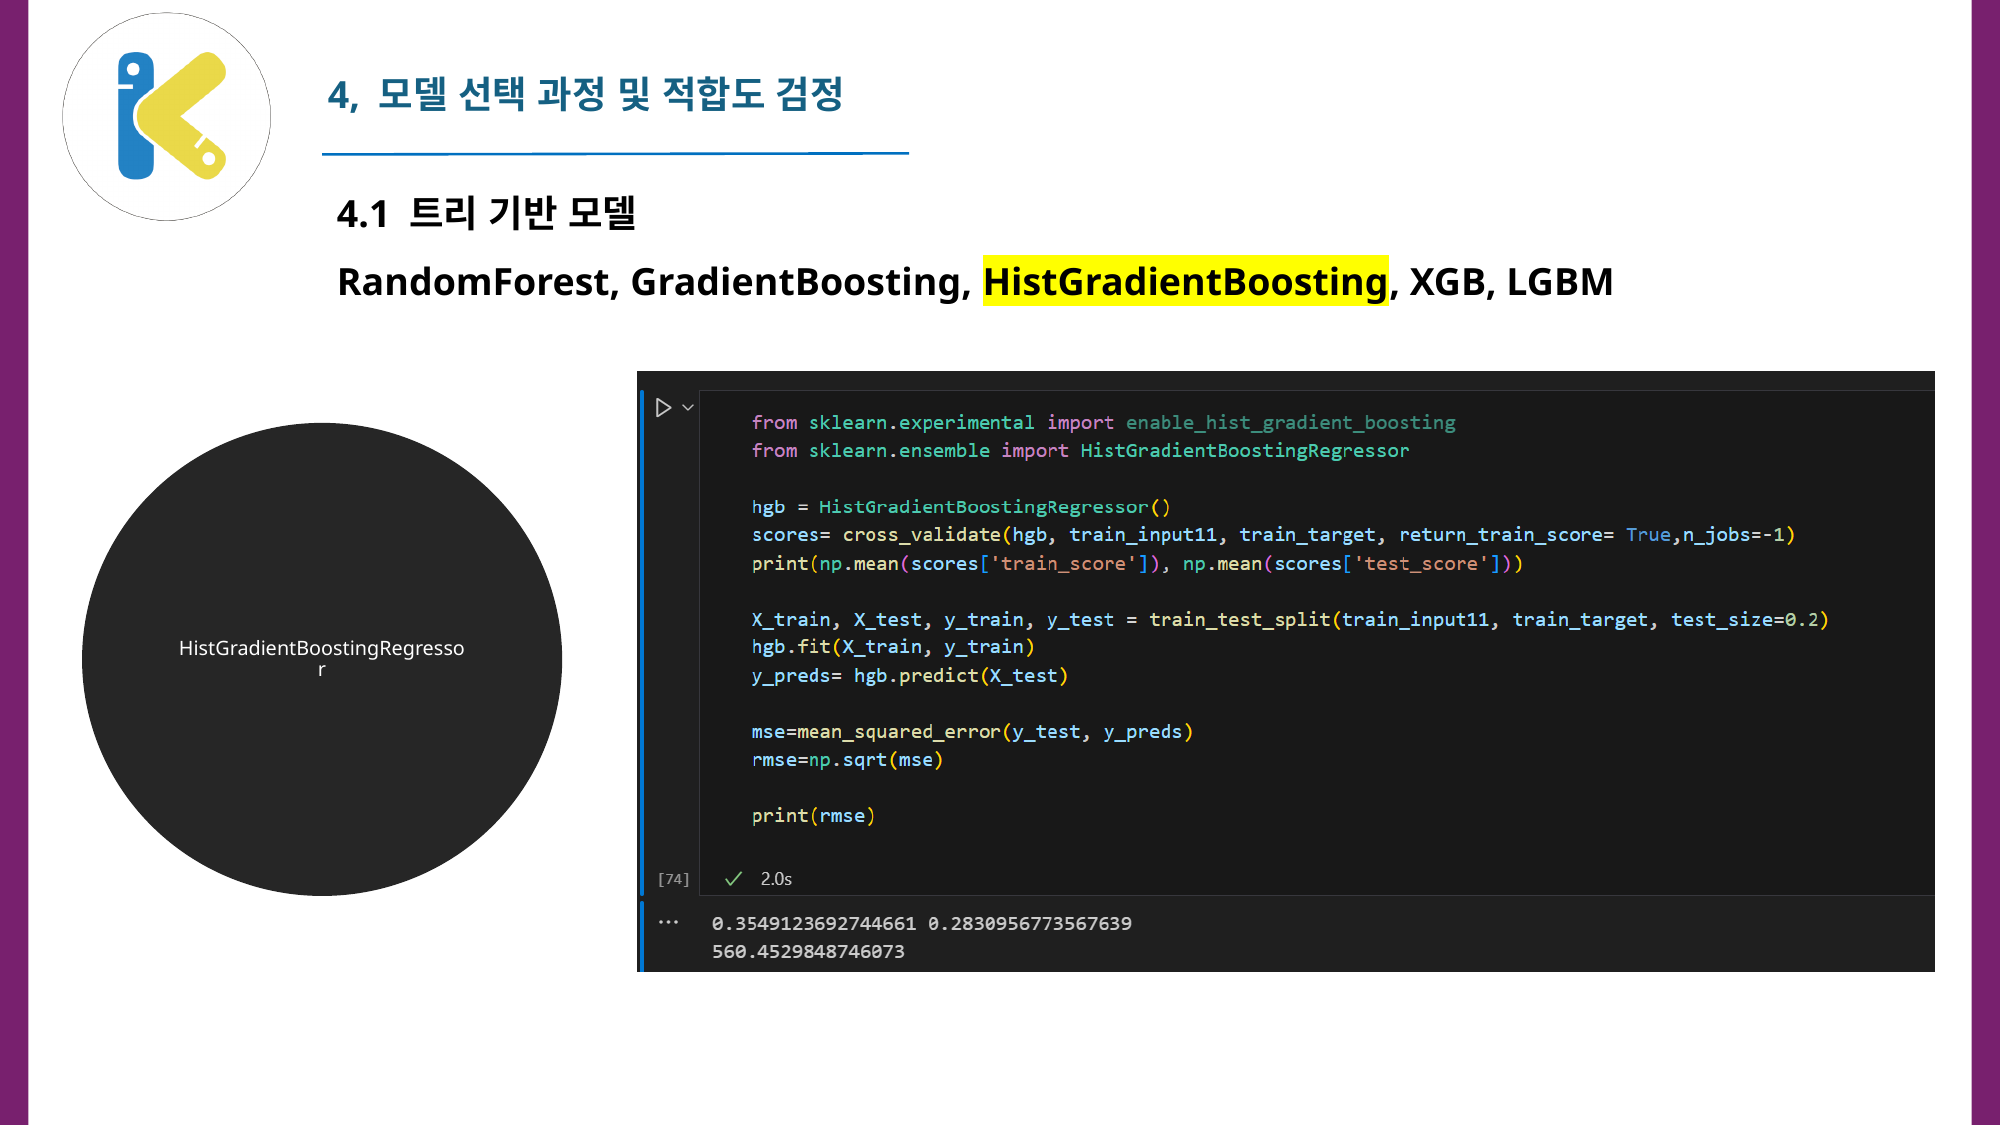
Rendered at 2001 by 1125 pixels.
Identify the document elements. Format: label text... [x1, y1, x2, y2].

text_box [0, 0, 30, 1125]
picture [51, 2, 281, 233]
text_box HistGradientBoostingRegressor [96, 437, 548, 882]
text_box 4, 모델 선택 과정 및 적합도 검정 [311, 48, 964, 139]
text_box [1970, 0, 2000, 1125]
text_box 4.1 트리 기반 모델 RandomForest, GradientBoosting, HistGradientBoosting, XGB, LGBM [322, 160, 1958, 311]
picture [637, 371, 1936, 972]
